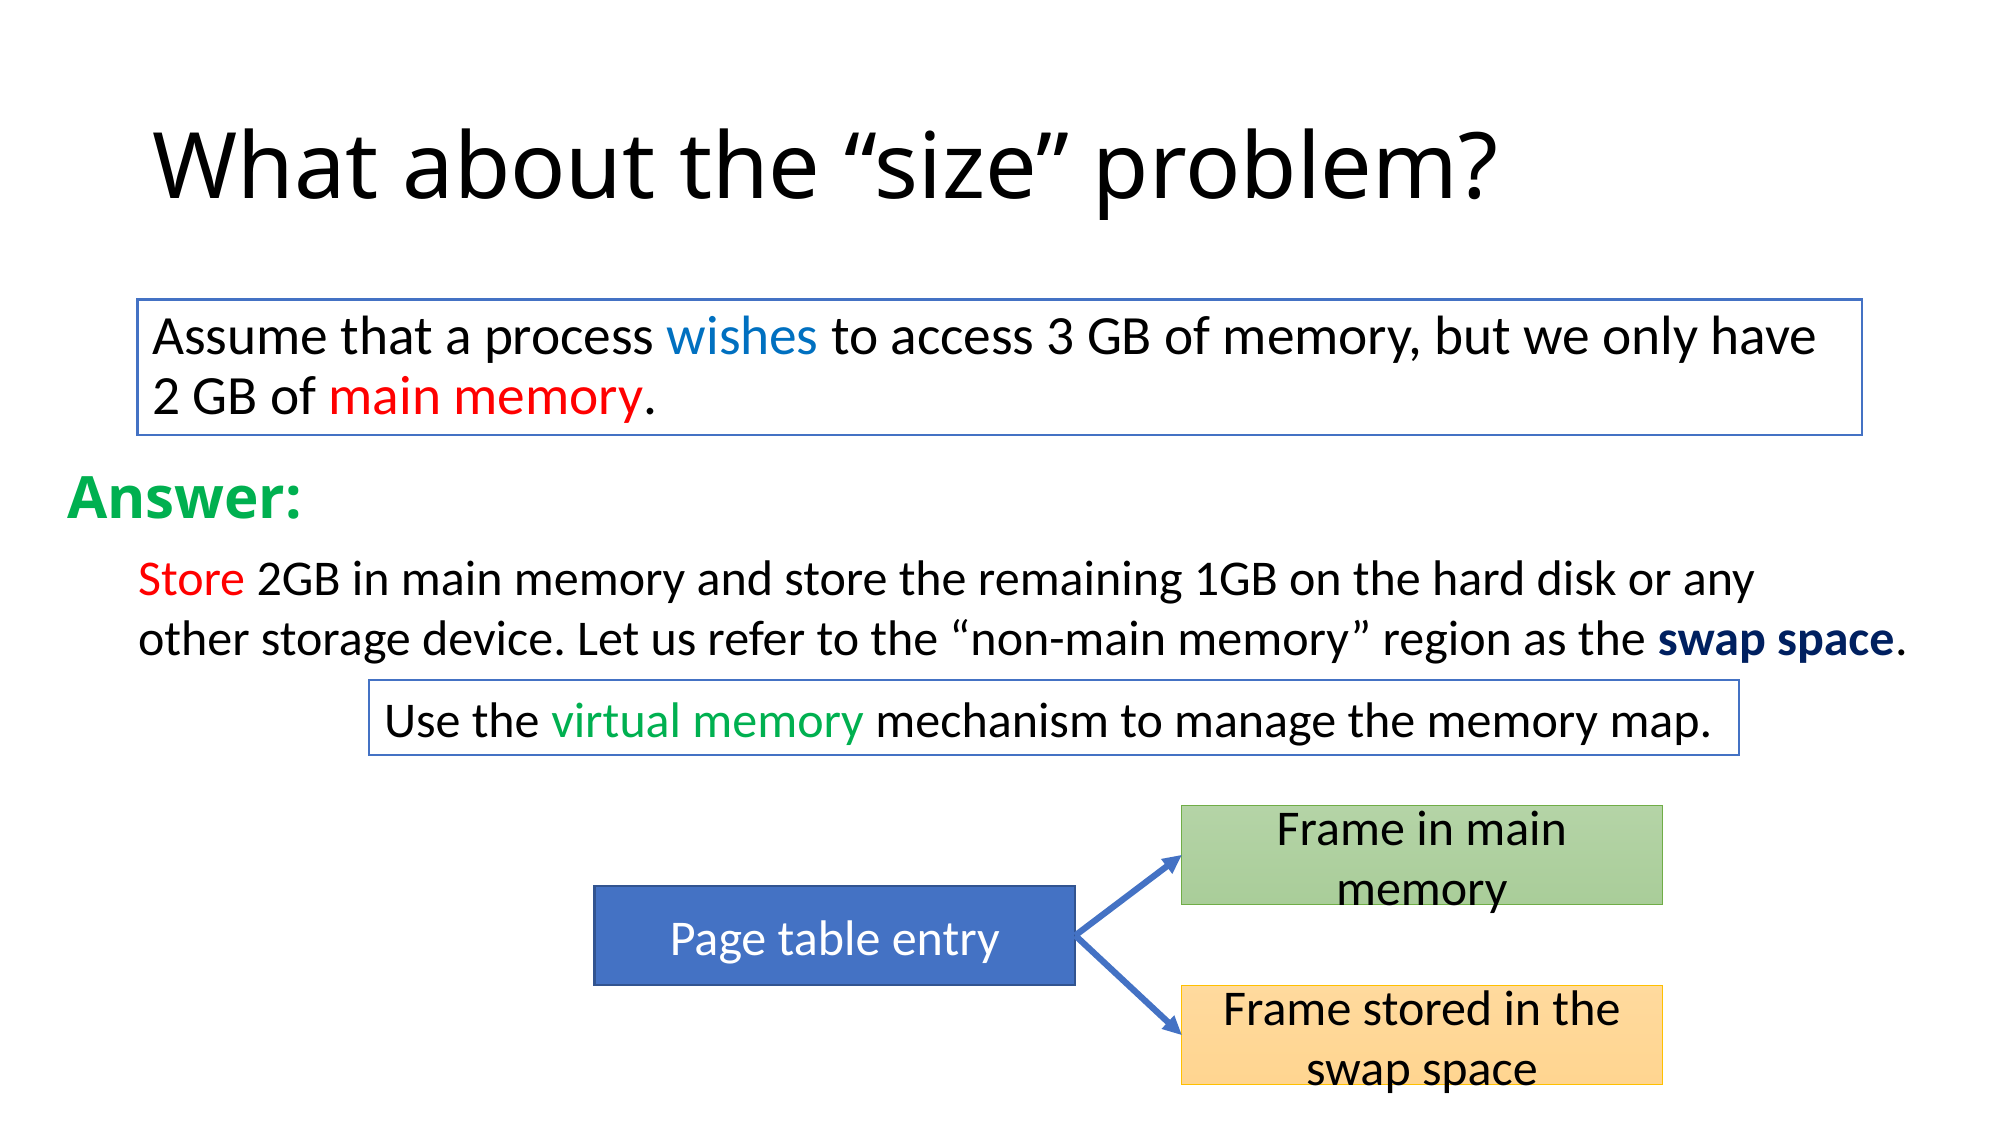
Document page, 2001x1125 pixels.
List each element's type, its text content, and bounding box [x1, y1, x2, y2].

text_box Use the virtual memory mechanism to manage the memory map. [368, 679, 1740, 756]
title What about the “size” problem? [137, 59, 1863, 278]
text_box Frame stored in the swap space [1181, 985, 1663, 1085]
text_box Store 2GB in main memory and store the remaining 1GB on the hard disk or any other storage device. Let us refer to the “non-main memory” region as the swap space. [123, 538, 1934, 673]
text_box Answer: [52, 452, 339, 538]
text_box Page table entry [593, 885, 1075, 986]
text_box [1075, 855, 1182, 935]
text_box Frame in main memory [1181, 805, 1663, 905]
list Assume that a process wishes to access 3 GB of memory, but we only have 2 GB of main memory. [136, 298, 1863, 436]
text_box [1075, 935, 1182, 1035]
